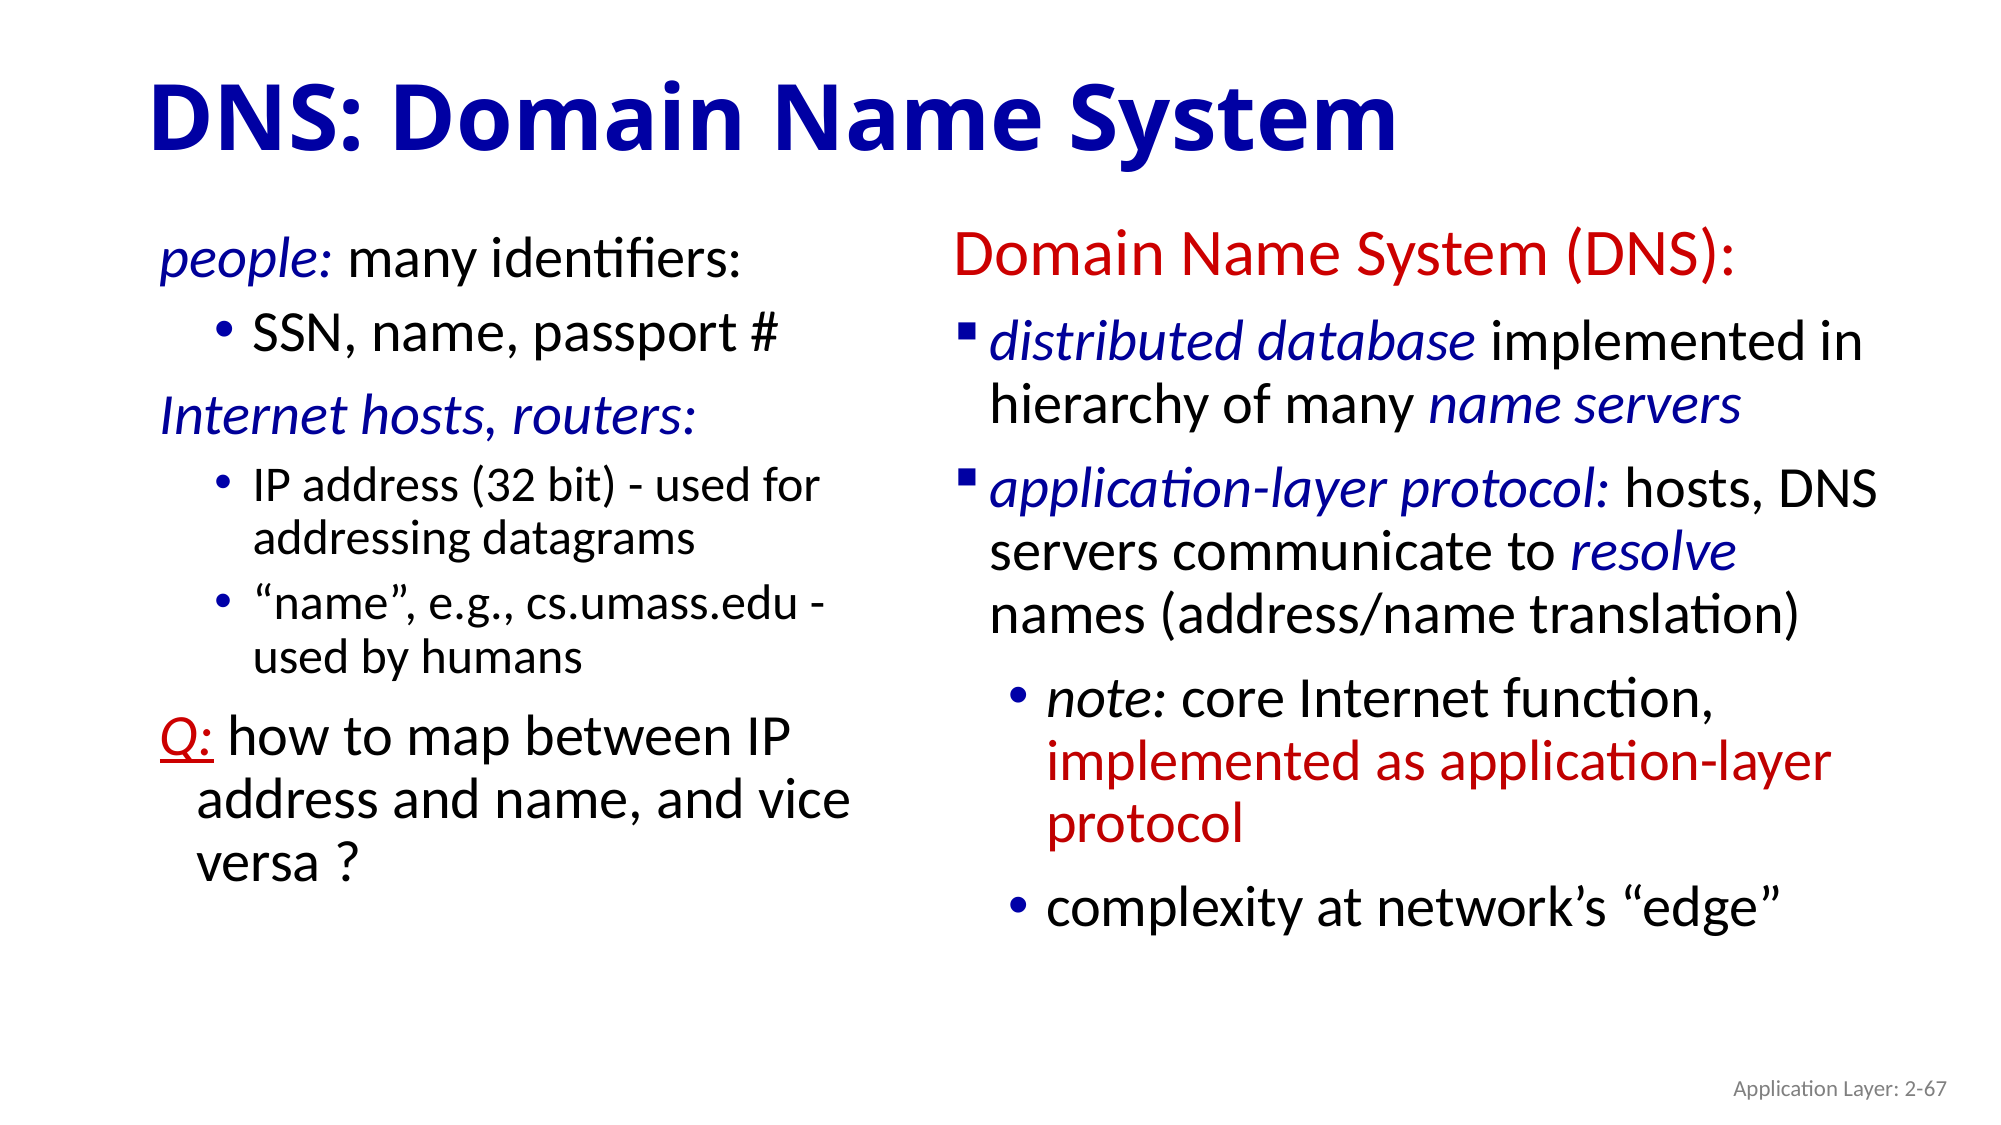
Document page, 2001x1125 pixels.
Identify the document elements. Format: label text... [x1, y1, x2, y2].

text_box Domain Name System (DNS): distributed database implemented in hierarchy of many name servers application-layer protocol: hosts, DNS servers communicate to resolve names (address/name translation) note: core Internet function, implemented as application-layer protocol complexity at network’s “edge” [917, 210, 1916, 1032]
title DNS: Domain Name System [131, 47, 1856, 195]
slide_number Application Layer: 2-67 [1512, 1056, 1963, 1117]
text_box people: many identifiers: SSN, name, passport # Internet hosts, routers: IP address (32 bit) - used for addressing datagrams “name”, e.g., cs.umass.edu - used by humans Q: how to map between IP address and name, and vice versa ? [123, 219, 917, 983]
